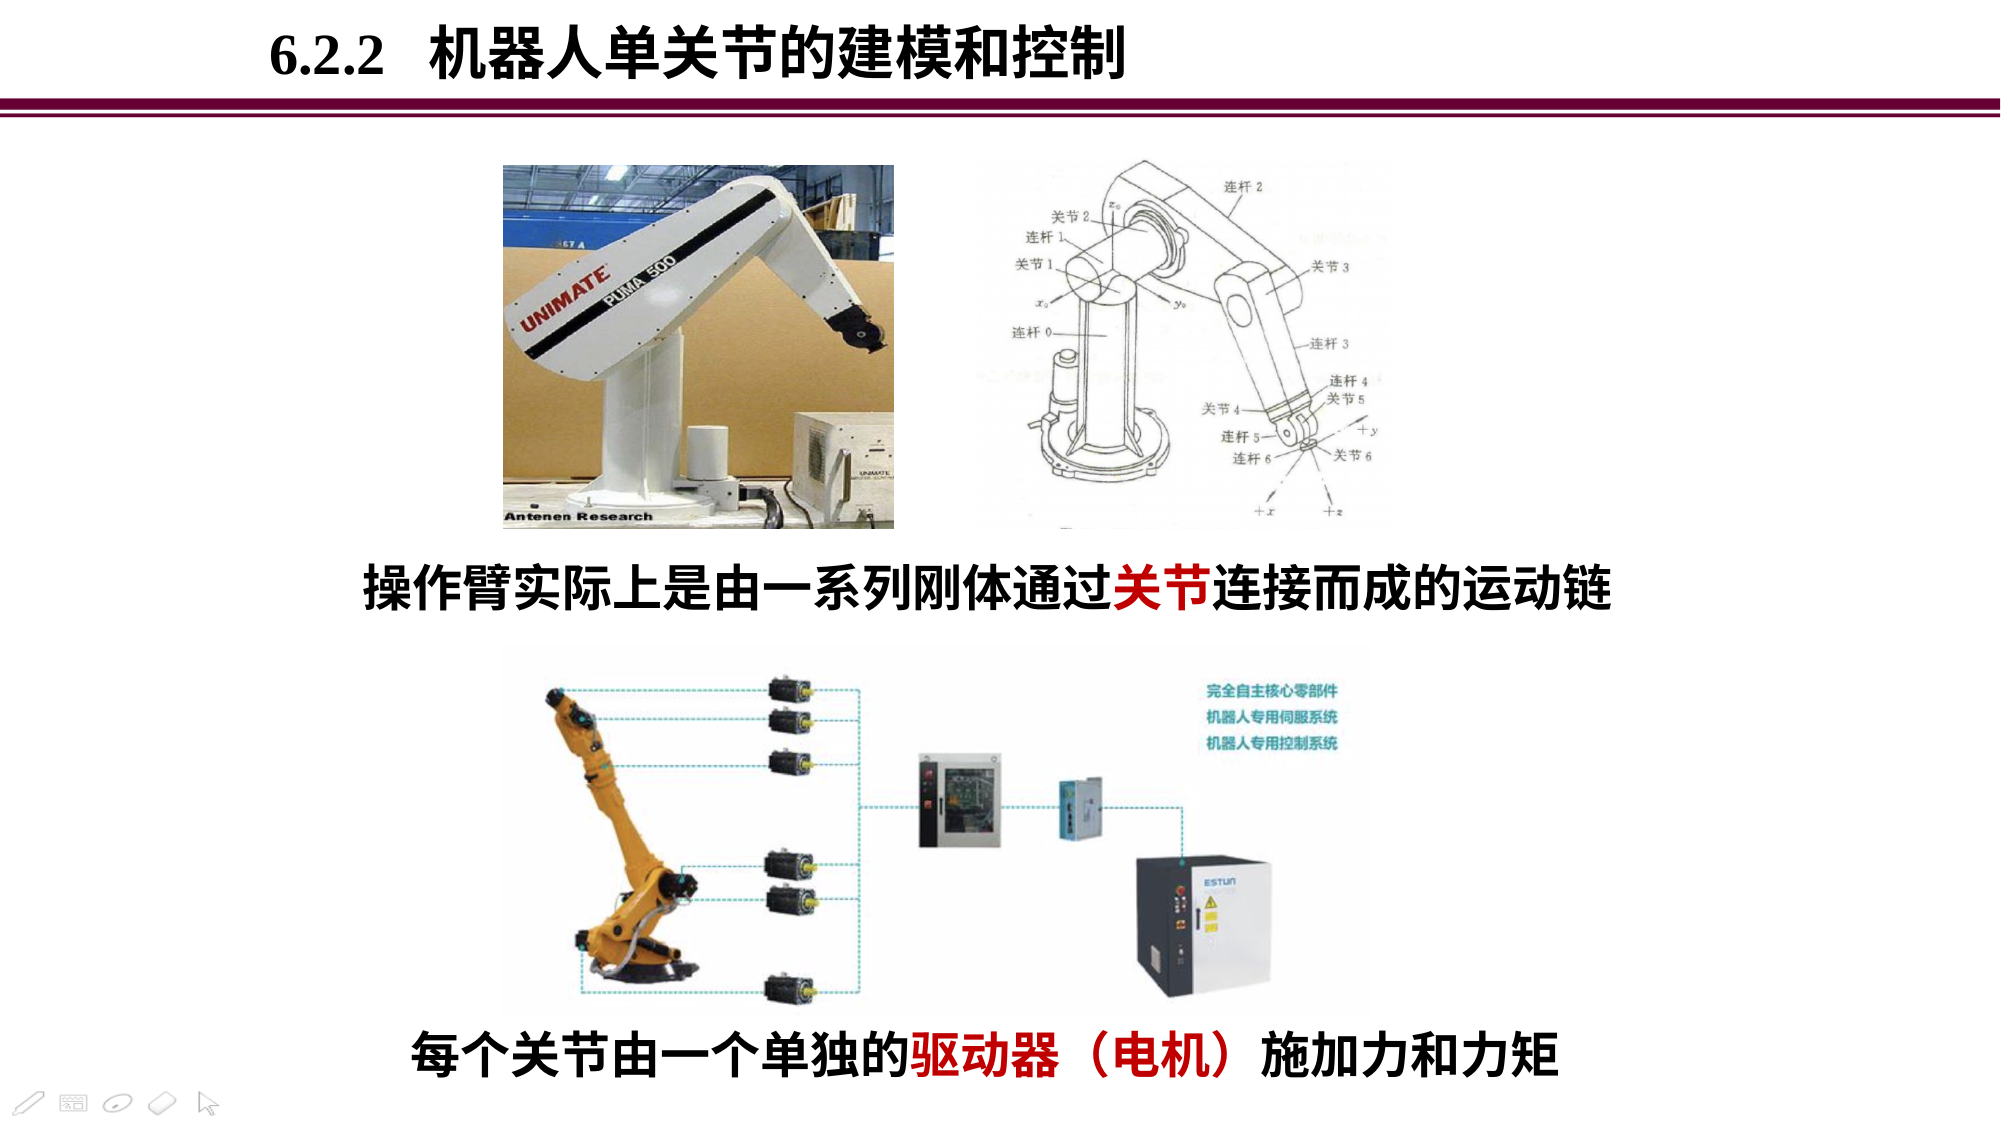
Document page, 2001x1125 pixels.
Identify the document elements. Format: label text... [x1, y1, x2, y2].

text_box 6.2.2 机器人单关节的建模和控制 [254, 11, 1743, 91]
text_box 操作臂实际上是由一系列刚体通过关节连接而成的运动链 [347, 549, 1650, 625]
picture [0, 0, 2001, 1125]
text_box 每个关节由一个单独的驱动器（电机）施加力和力矩 [395, 1016, 1721, 1092]
